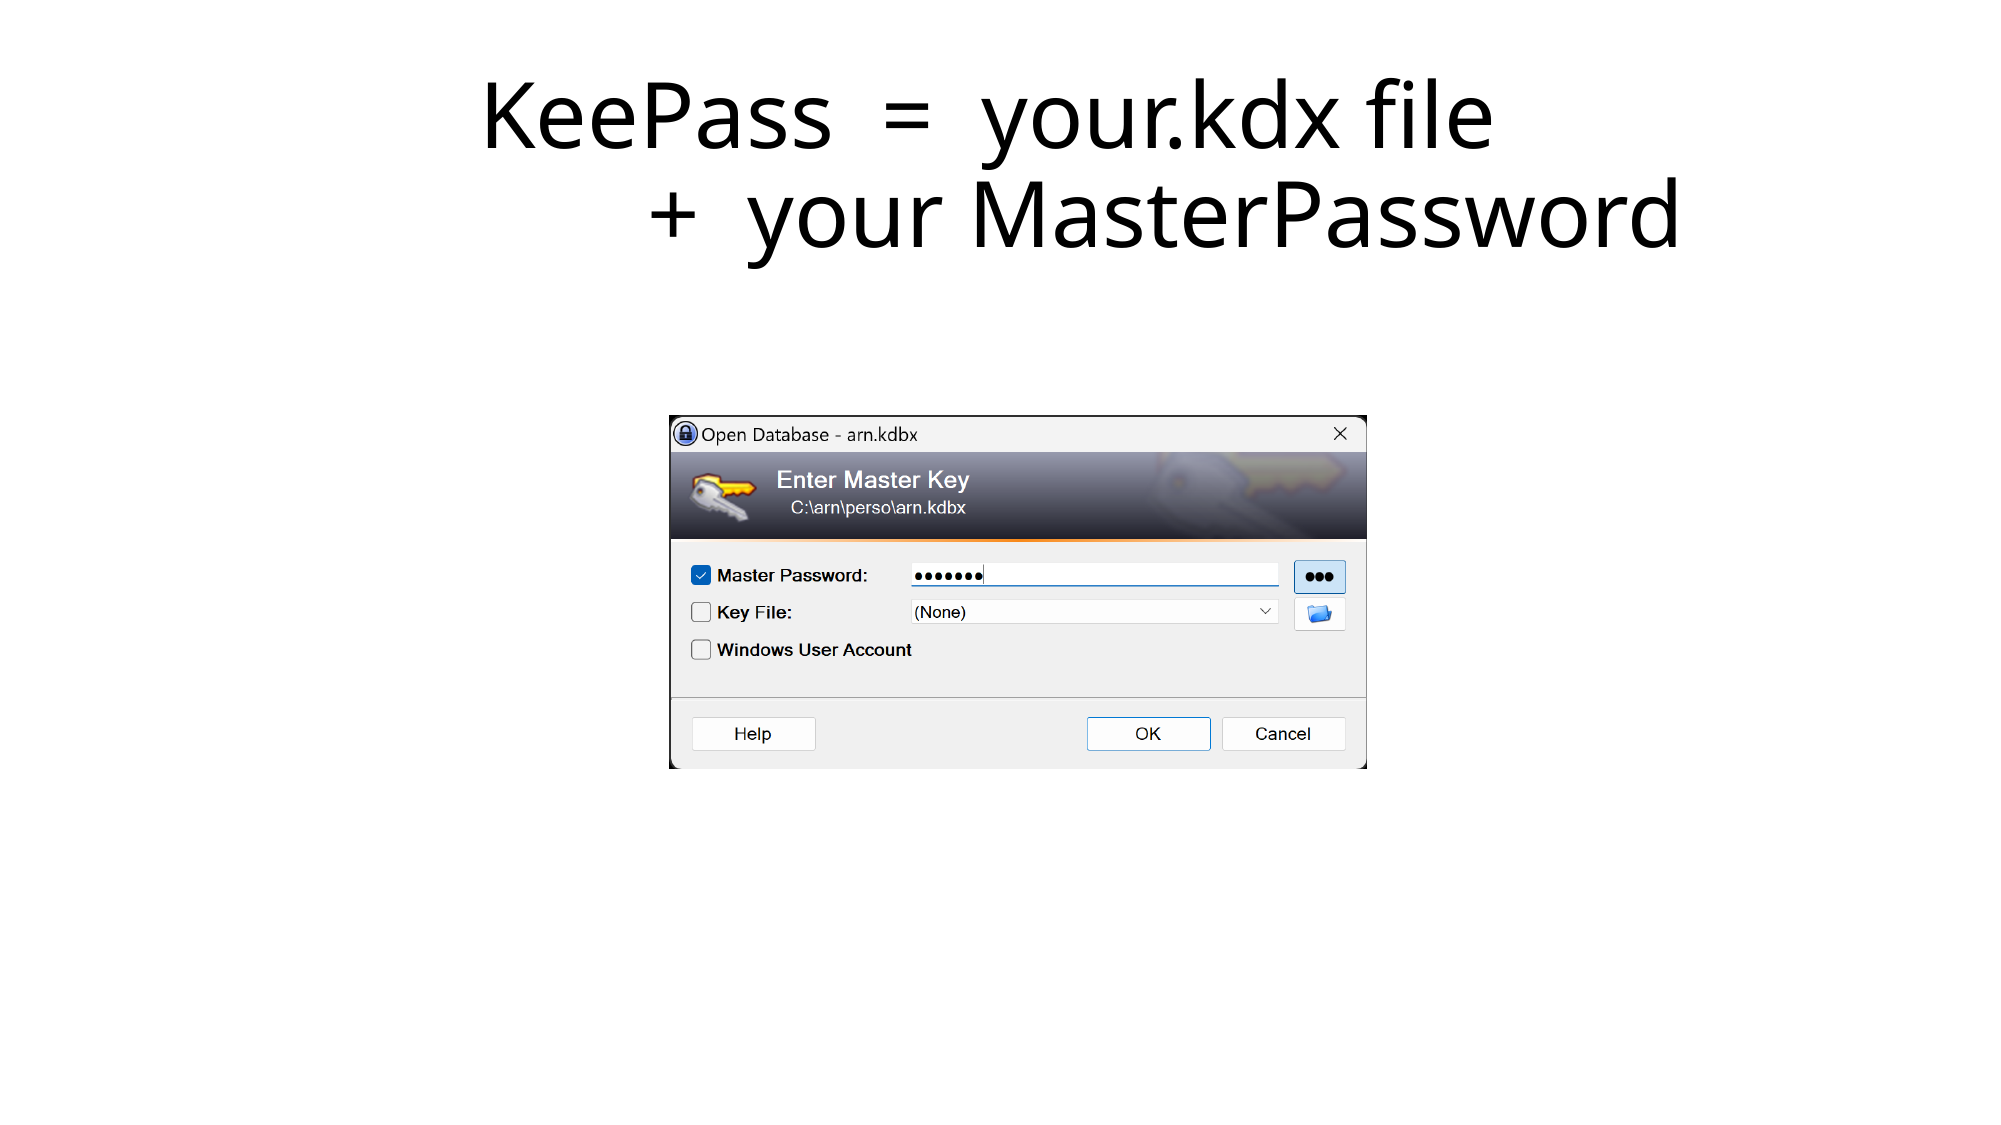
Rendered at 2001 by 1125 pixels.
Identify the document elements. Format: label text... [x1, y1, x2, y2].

title KeePass = your.kdx file + your MasterPassword [137, 59, 1863, 278]
picture [669, 415, 1367, 769]
